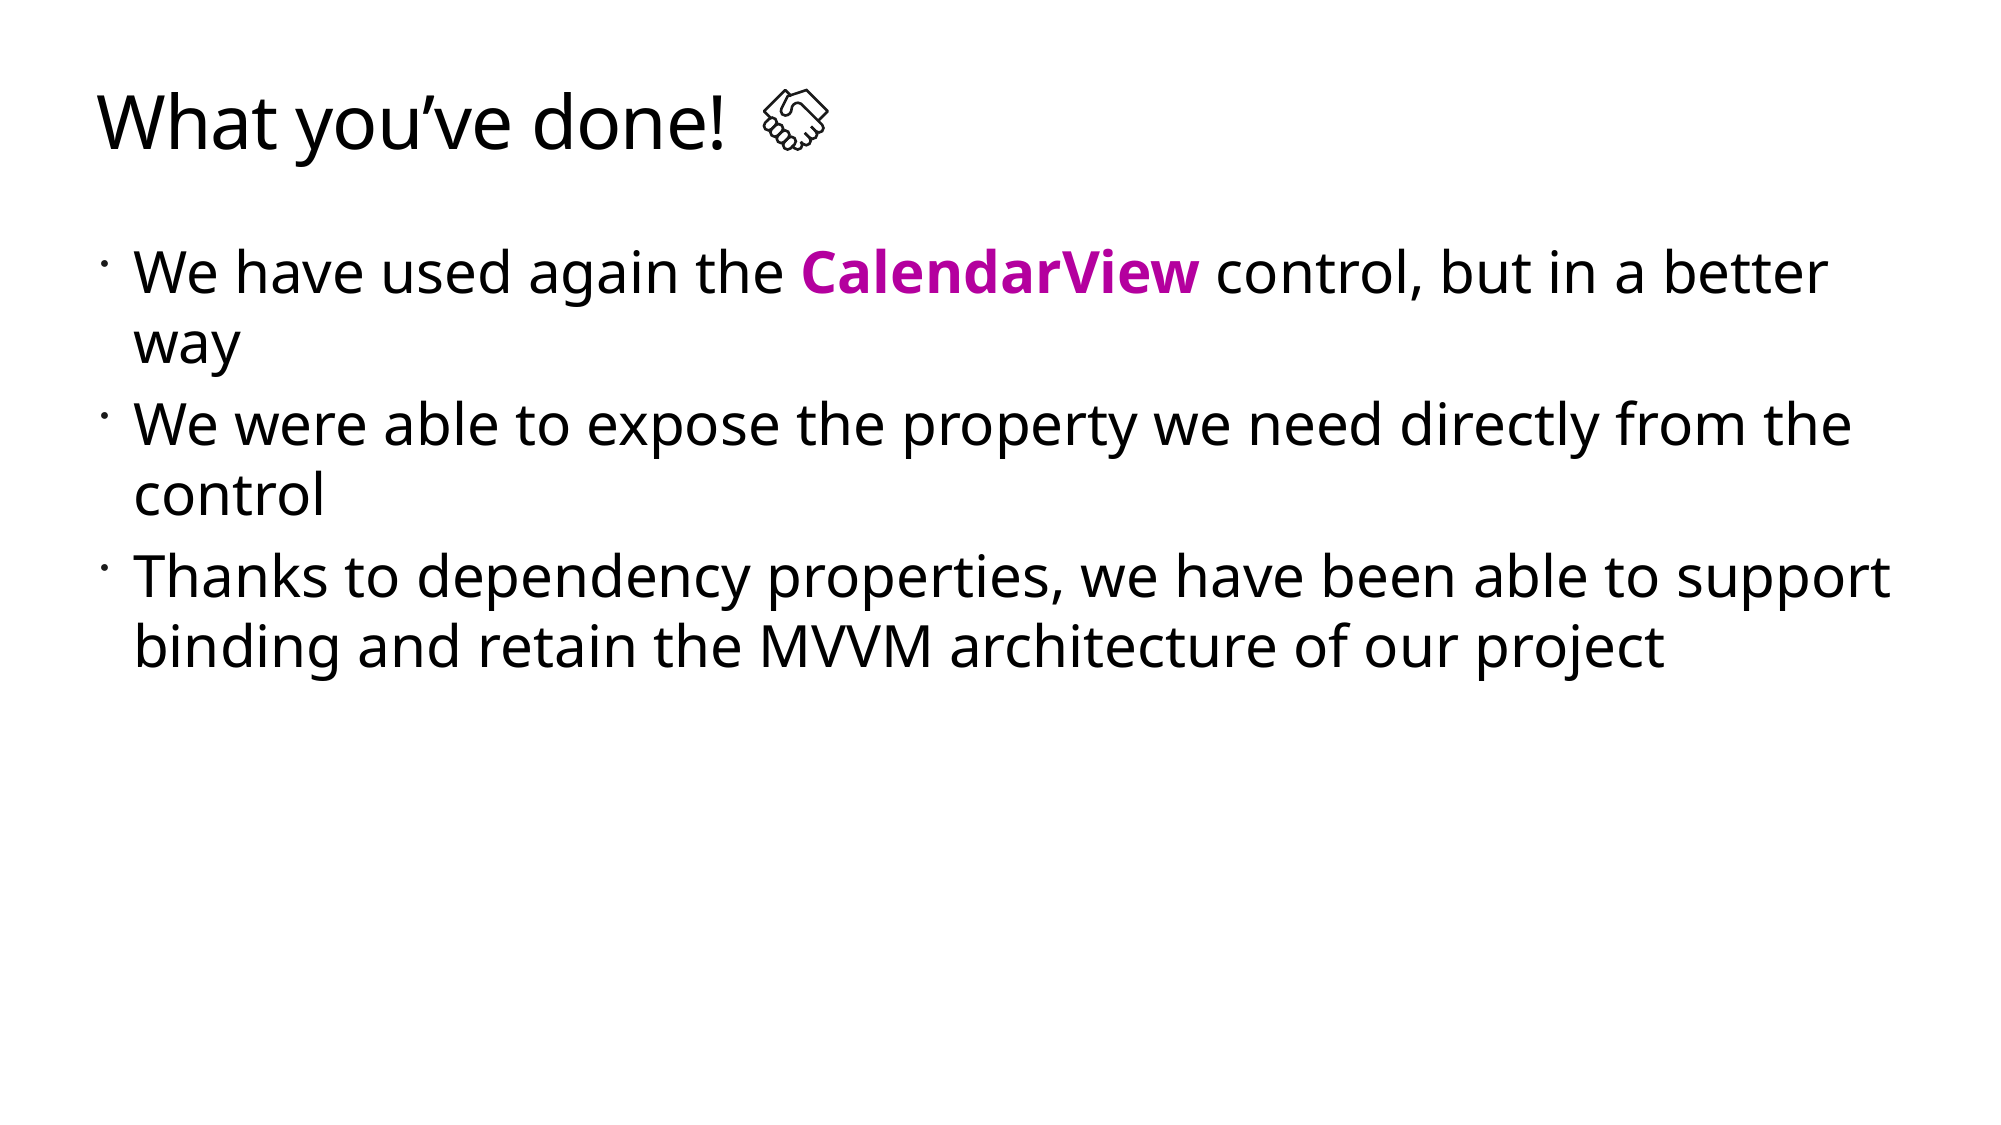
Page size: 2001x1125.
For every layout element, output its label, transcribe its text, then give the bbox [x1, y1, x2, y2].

text_box [763, 90, 828, 150]
title What you’ve done! [96, 75, 1904, 166]
list We have used again the CalendarView control, but in a better way We were able to expose the property we need directly from the control Thanks to dependency properties, we have been able to support binding and retain the MVVM architecture of our project [95, 235, 1904, 702]
